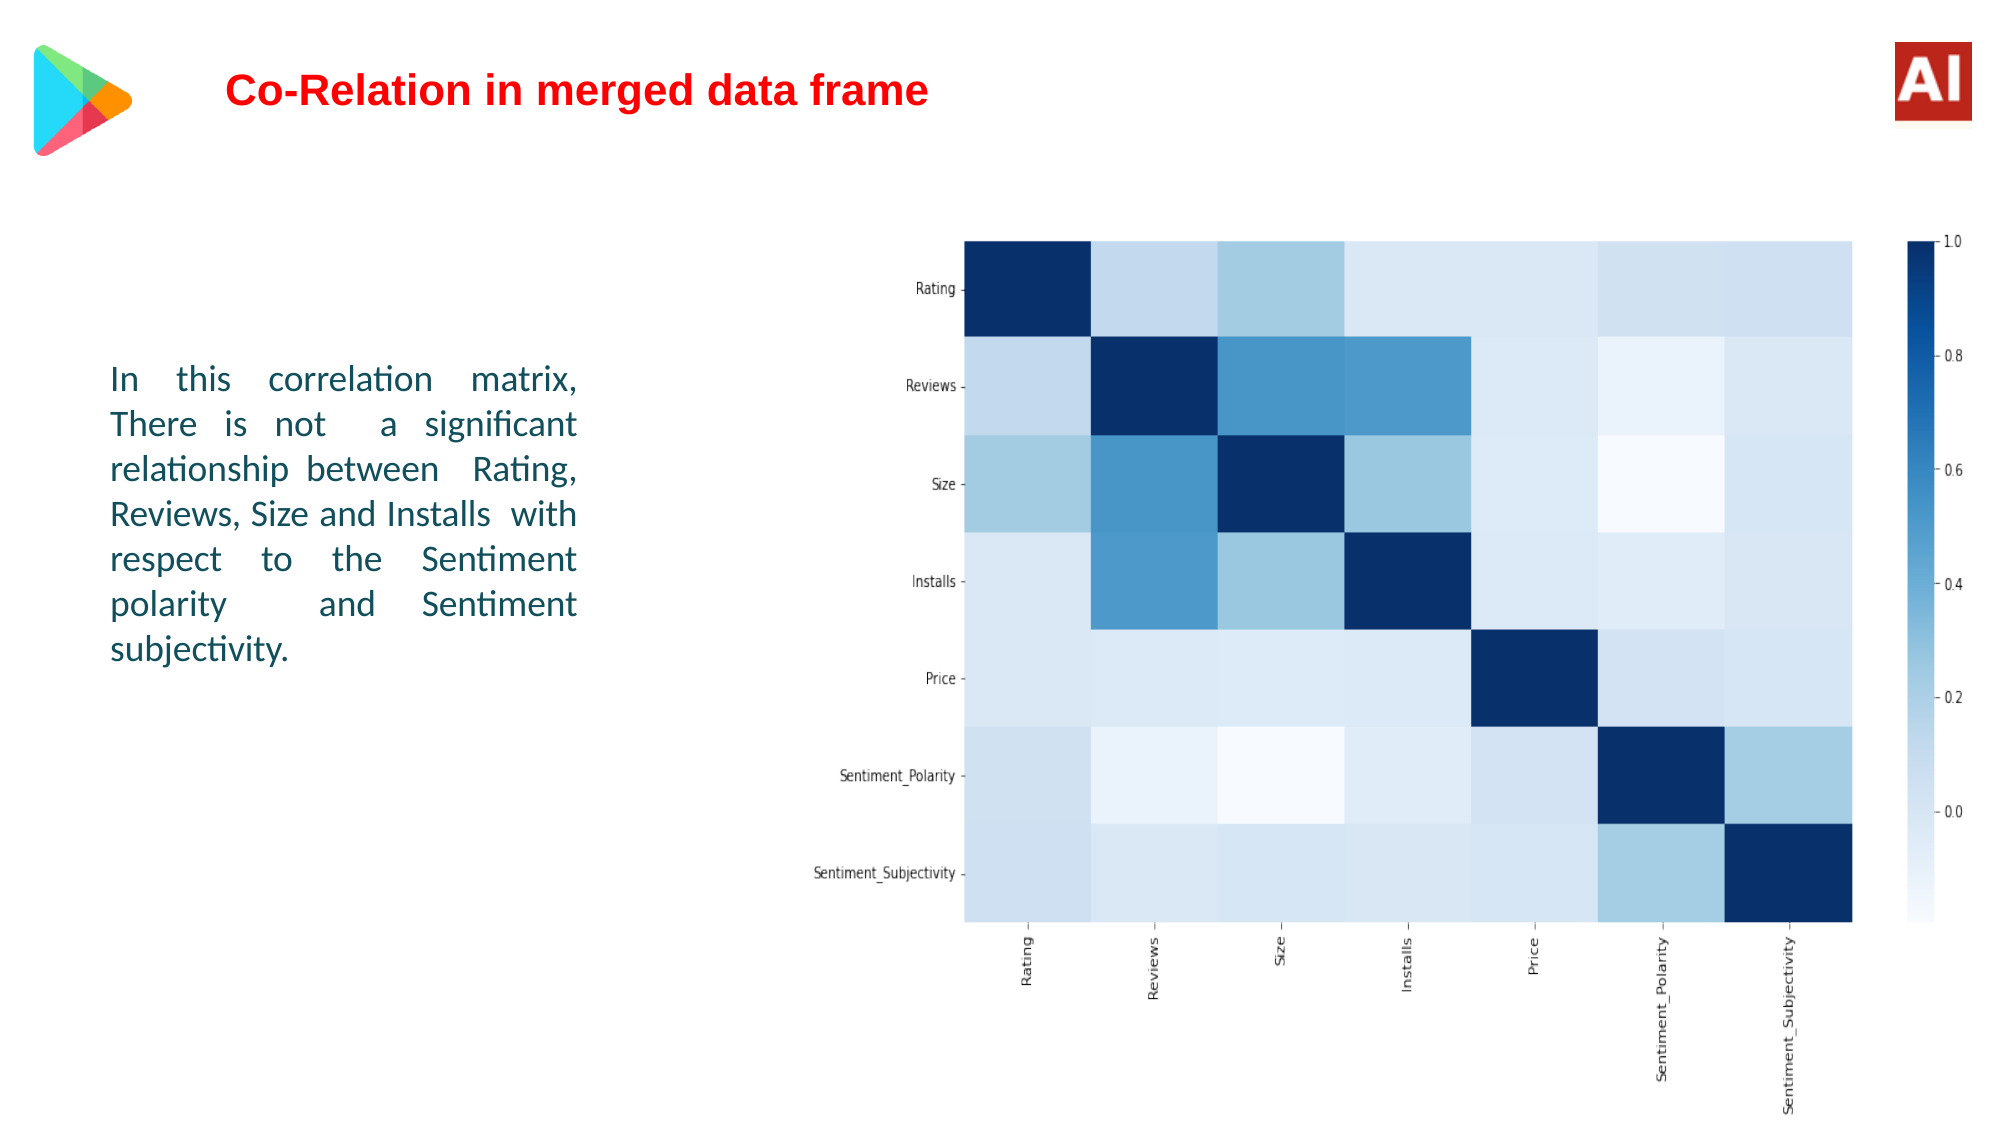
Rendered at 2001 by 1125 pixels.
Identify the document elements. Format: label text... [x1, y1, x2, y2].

text_box In this correlation matrix, There is not a significant relationship between Rating, Reviews, Size and Installs with respect to the Sentiment polarity and Sentiment subjectivity. [80, 346, 607, 677]
text_box [27, 45, 138, 156]
title Co-Relation in merged data frame [210, 59, 1863, 177]
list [804, 224, 1972, 1125]
picture [1895, 42, 1972, 129]
